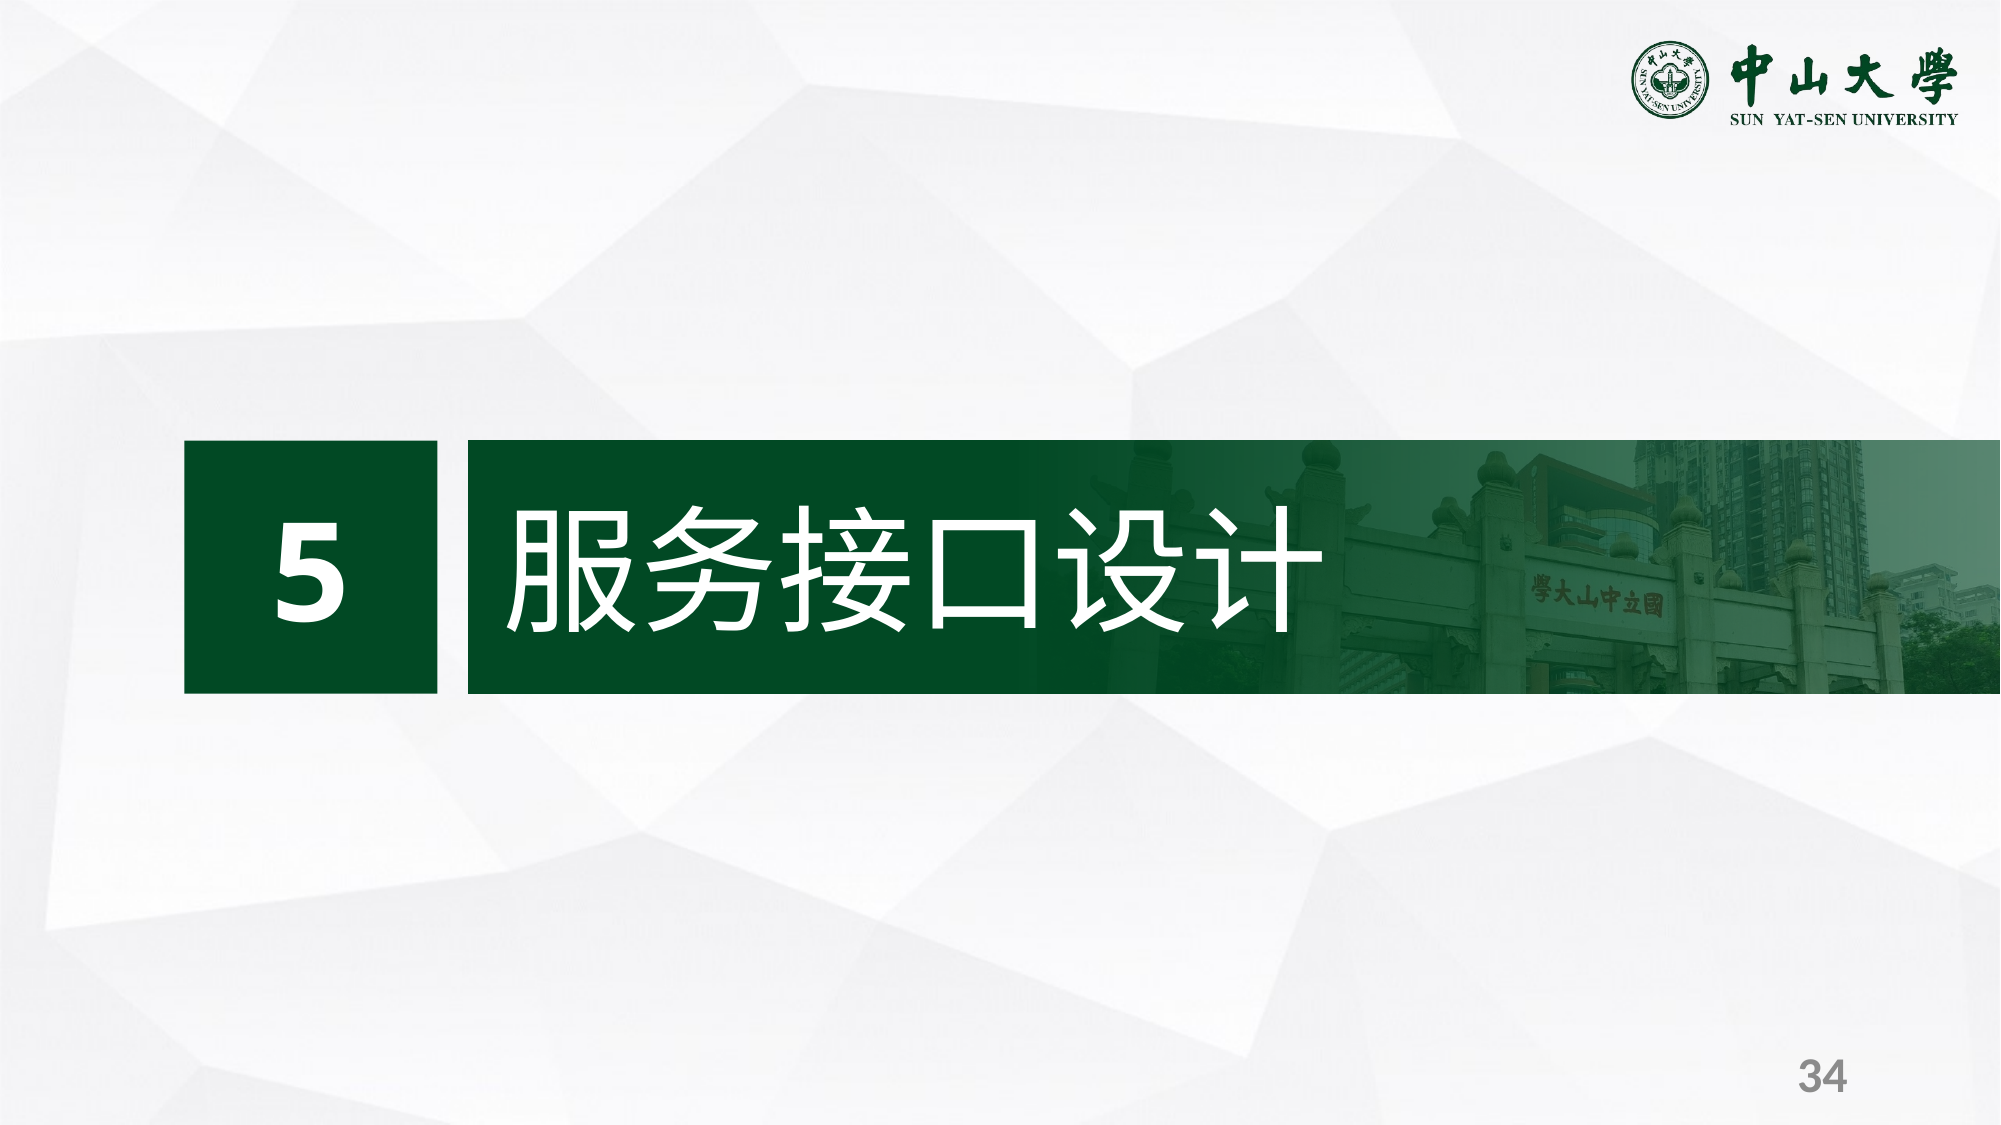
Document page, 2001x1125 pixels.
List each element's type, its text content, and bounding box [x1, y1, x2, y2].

text_box 服务接口设计 [487, 476, 1036, 657]
text_box [468, 440, 2000, 695]
slide_number 34 [1412, 1042, 1863, 1103]
picture [0, 0, 2001, 1125]
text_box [184, 440, 438, 694]
